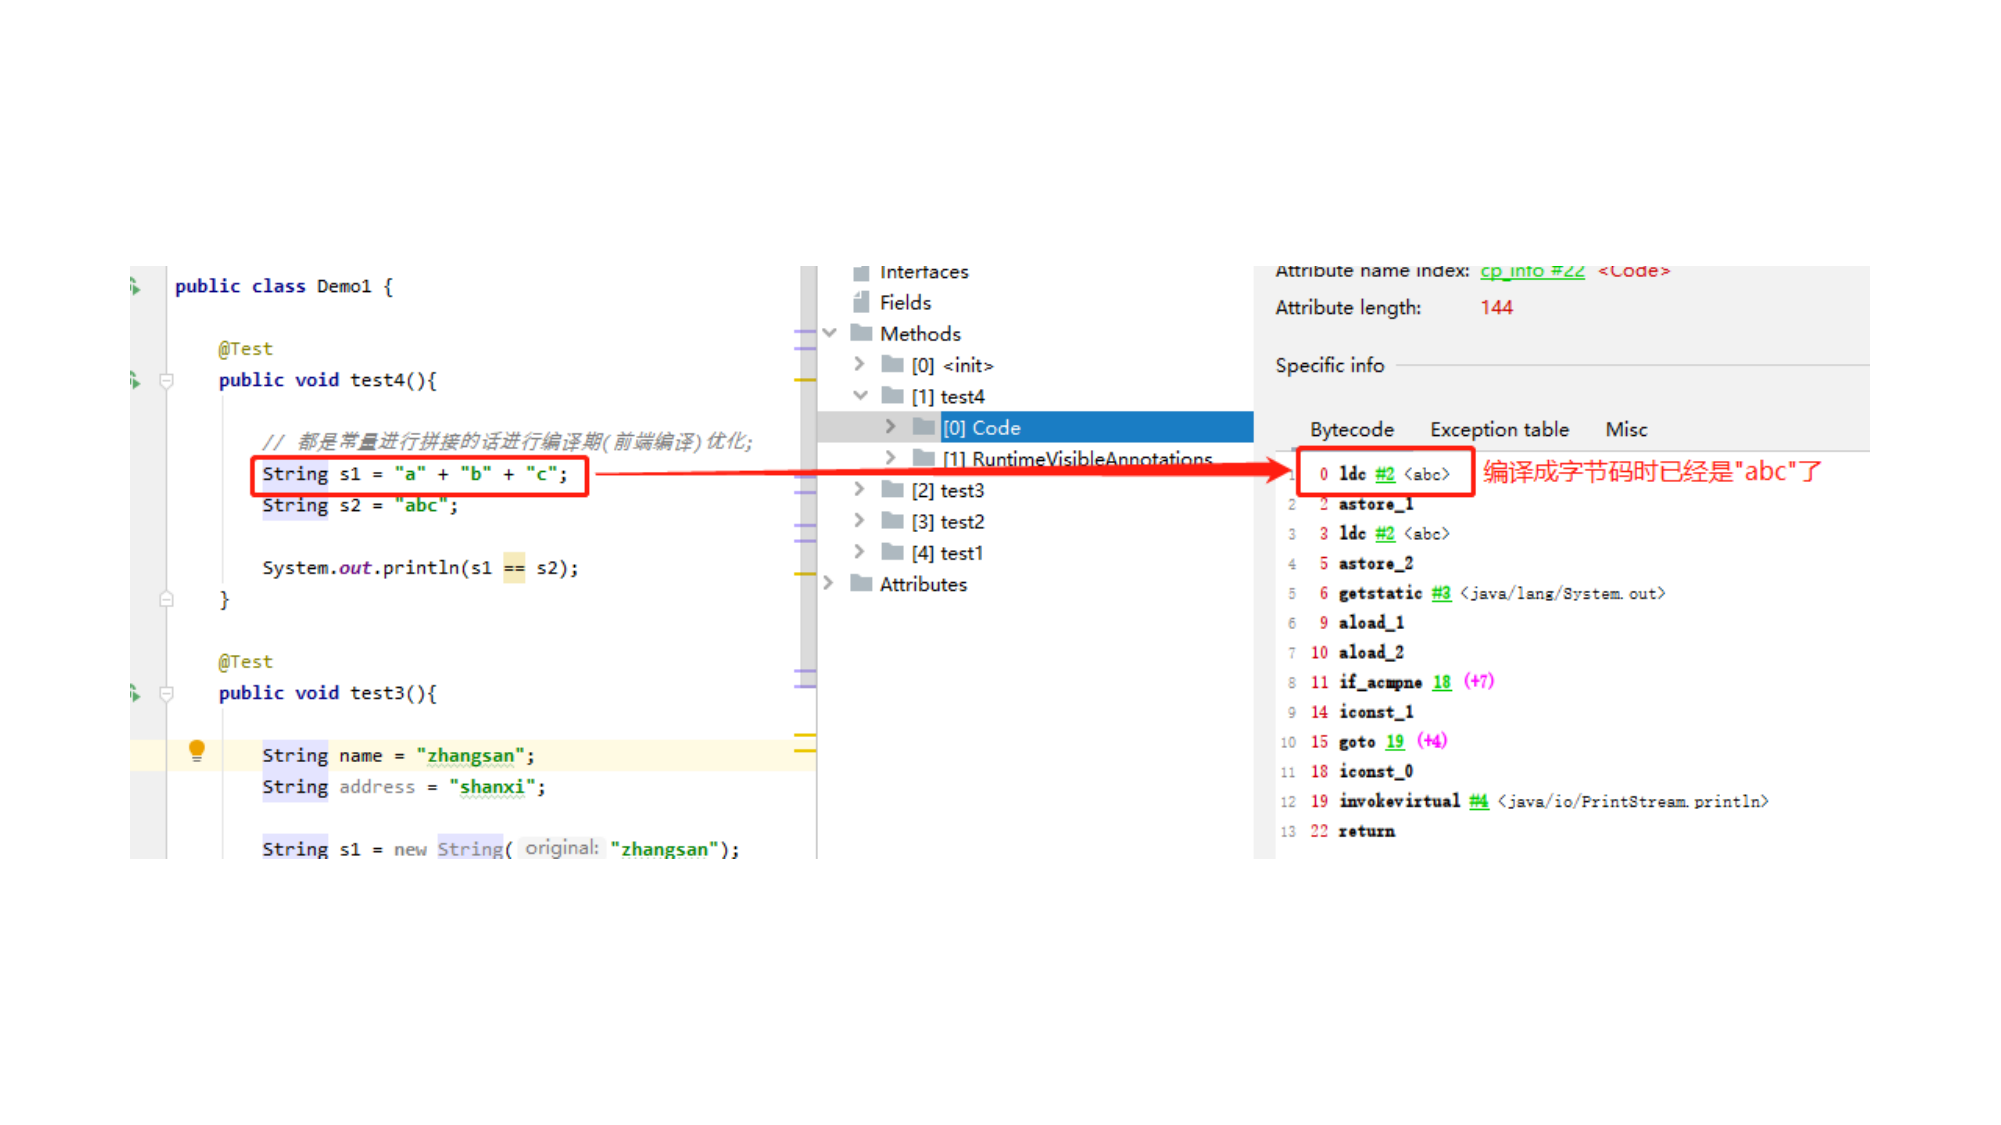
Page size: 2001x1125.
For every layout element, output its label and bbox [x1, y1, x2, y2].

picture [130, 266, 1870, 859]
